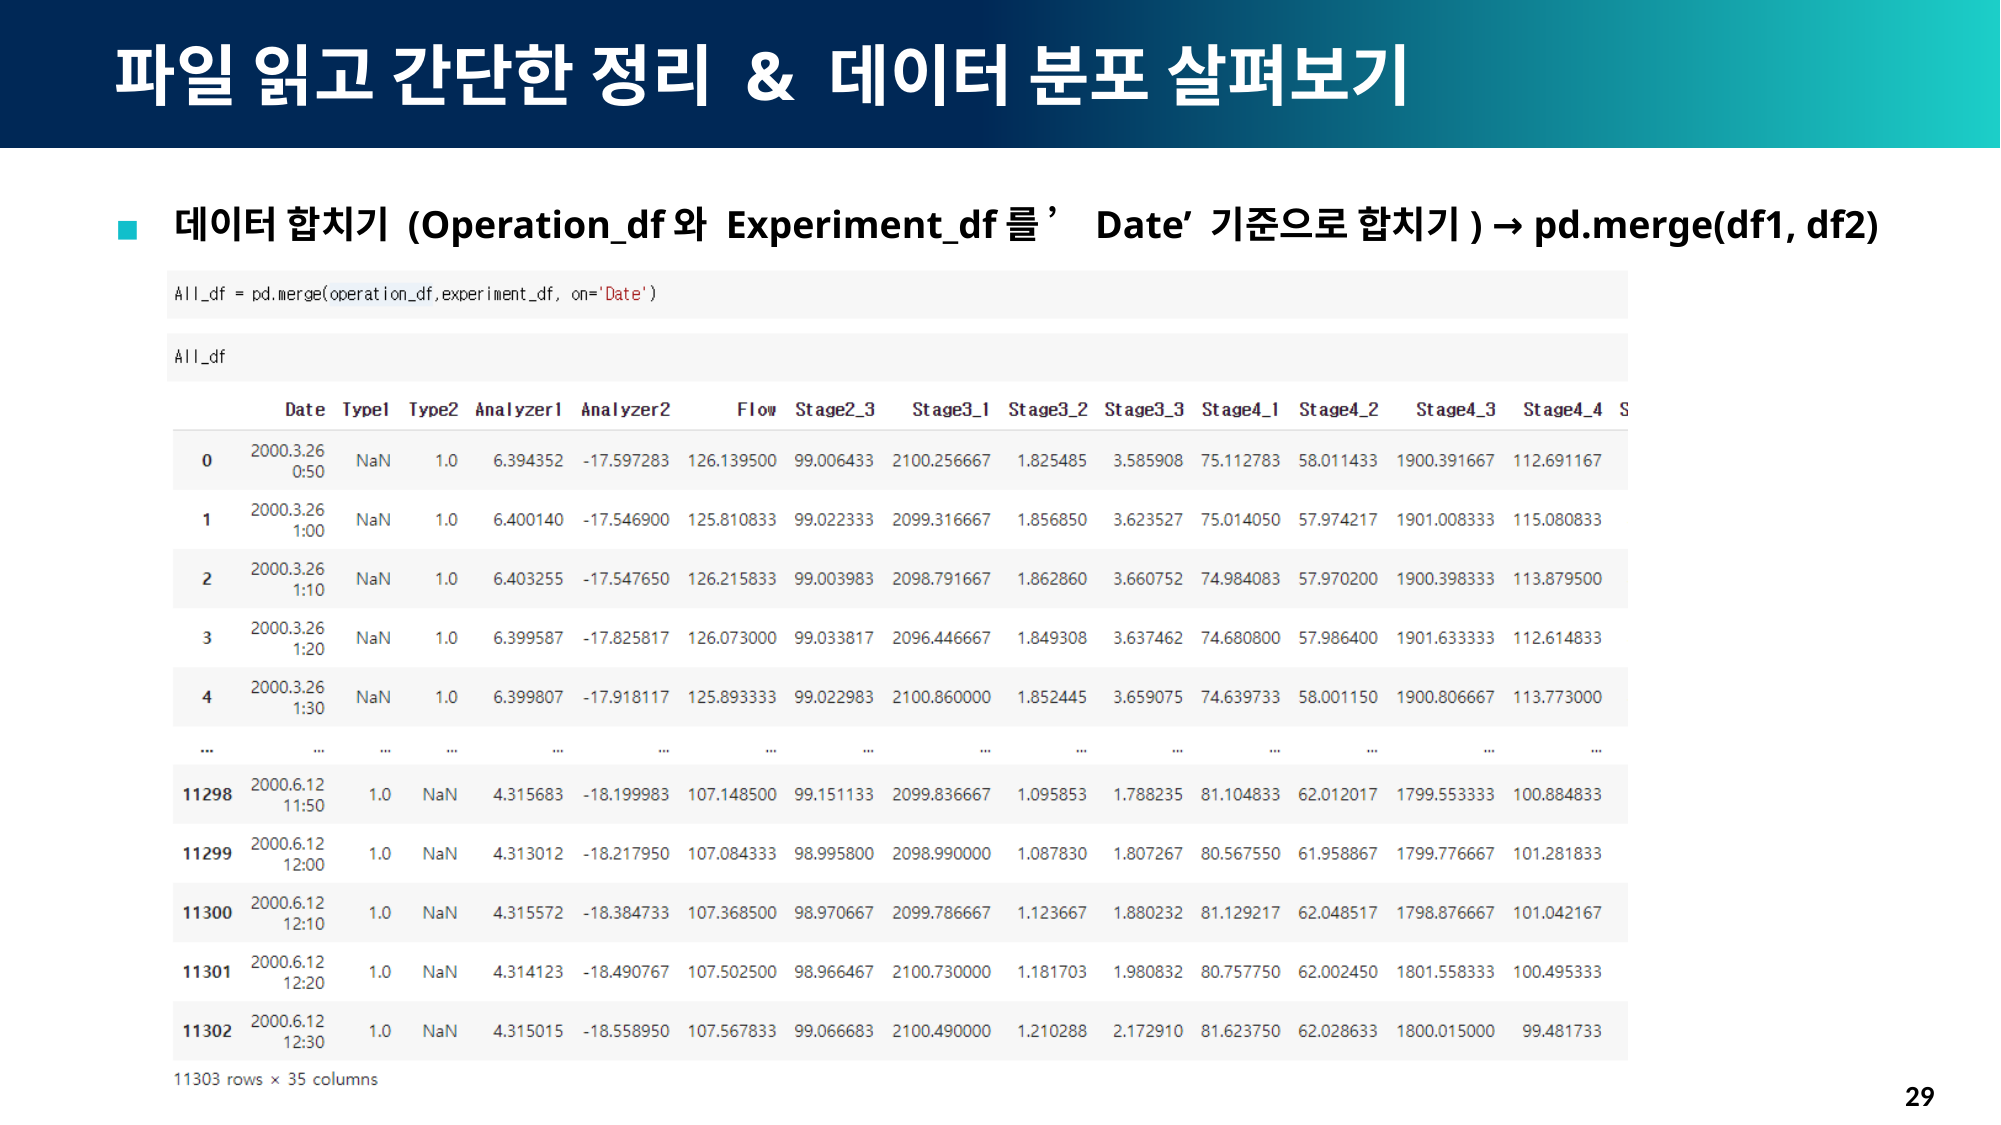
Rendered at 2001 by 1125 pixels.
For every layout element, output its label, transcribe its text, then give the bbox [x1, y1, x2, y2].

title 파일 읽고 간단한 정리 & 데이터 분포 살펴보기 [99, 0, 1900, 148]
list 데이터 합치기 (Operation_df와 Experiment_df를 ’Date’ 기준으로 합치기) → pd.merge(df1, df2) [99, 184, 1963, 1024]
slide_number 29 [1514, 1065, 1950, 1125]
picture [167, 262, 1628, 1096]
